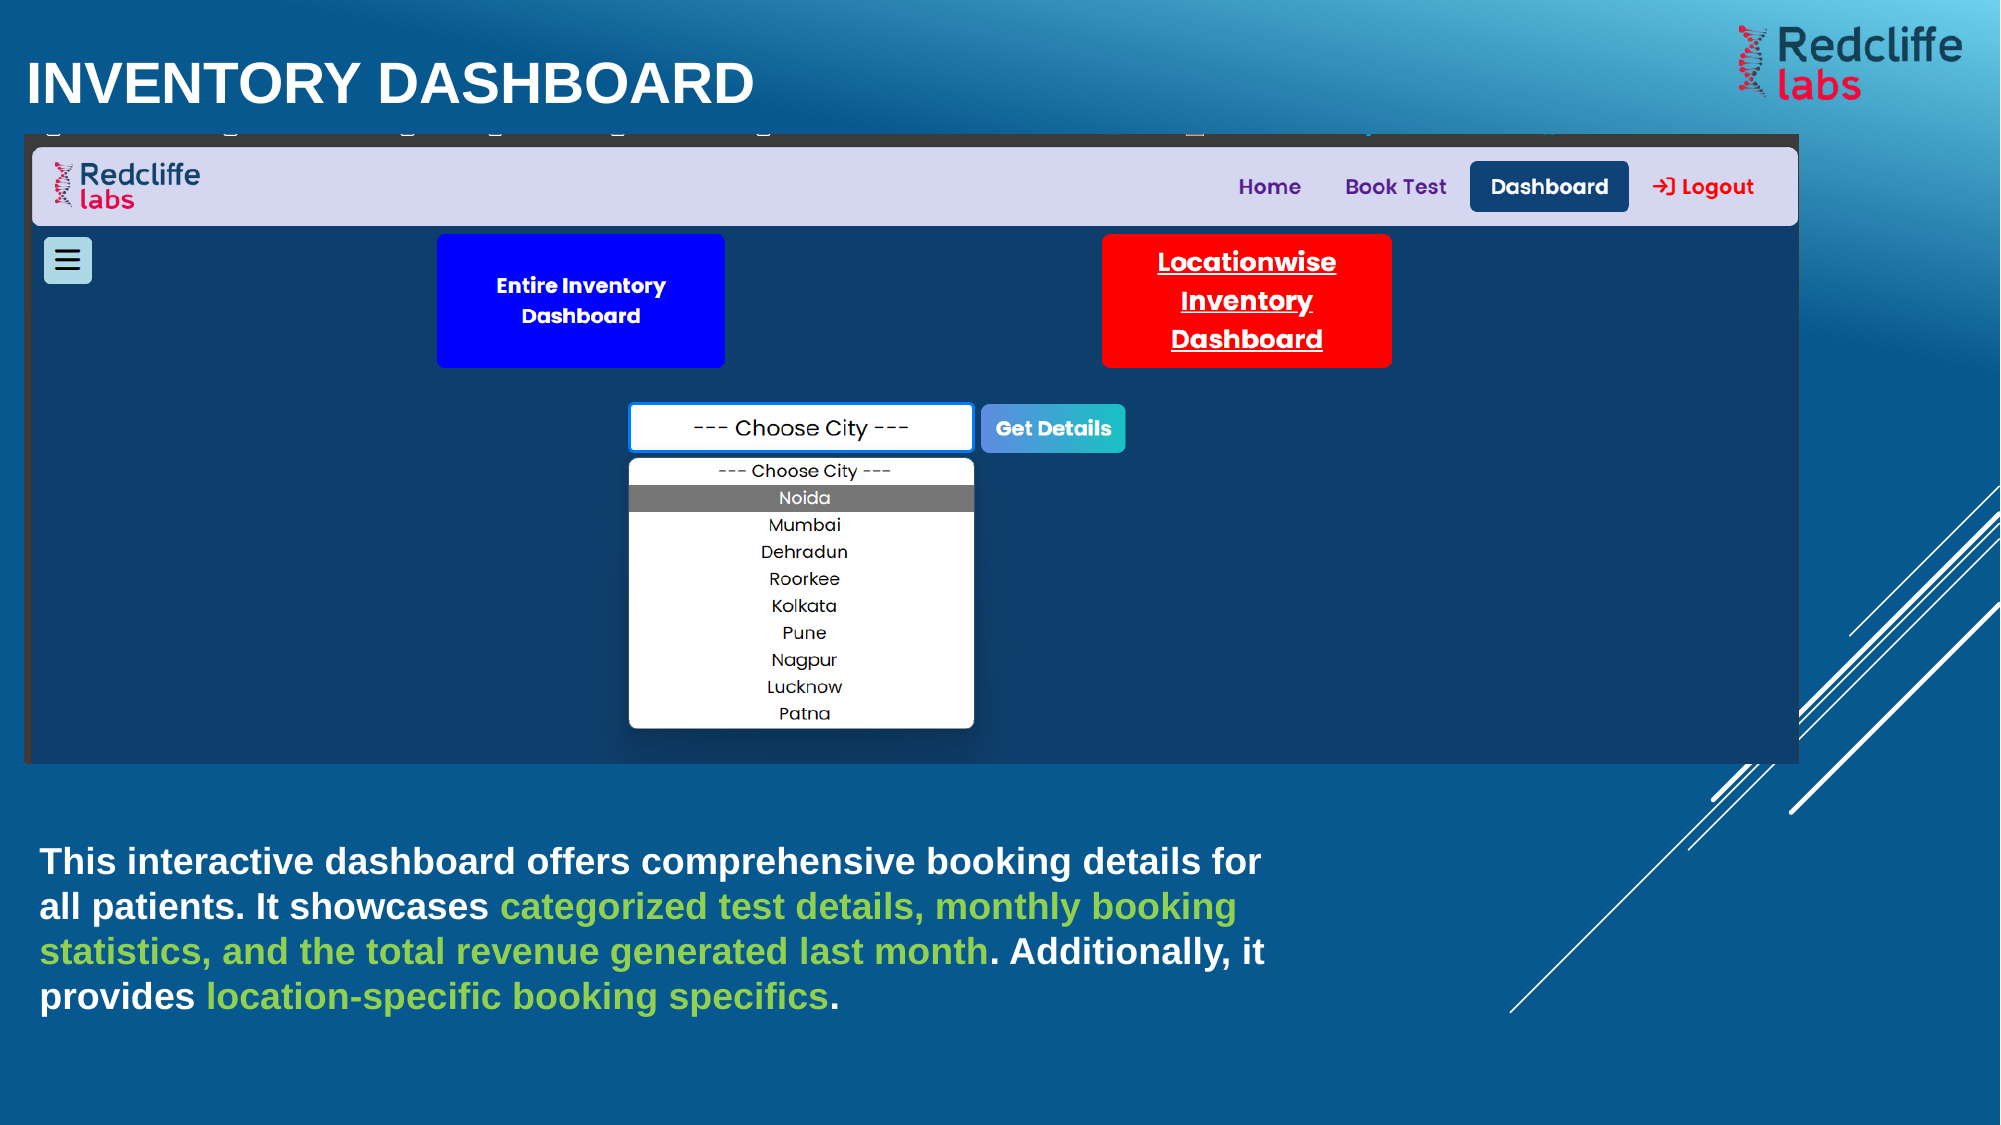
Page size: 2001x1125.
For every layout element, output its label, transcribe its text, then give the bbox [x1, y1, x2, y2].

title Inventory Dashboard [11, 26, 779, 135]
text_box This interactive dashboard offers comprehensive booking details for all patients. It showcases categorized test details, monthly booking statistics, and the total revenue generated last month. Additionally, it provides location-specific booking specifics. [24, 829, 1321, 1025]
picture [24, 134, 1799, 764]
picture [1739, 18, 1963, 108]
